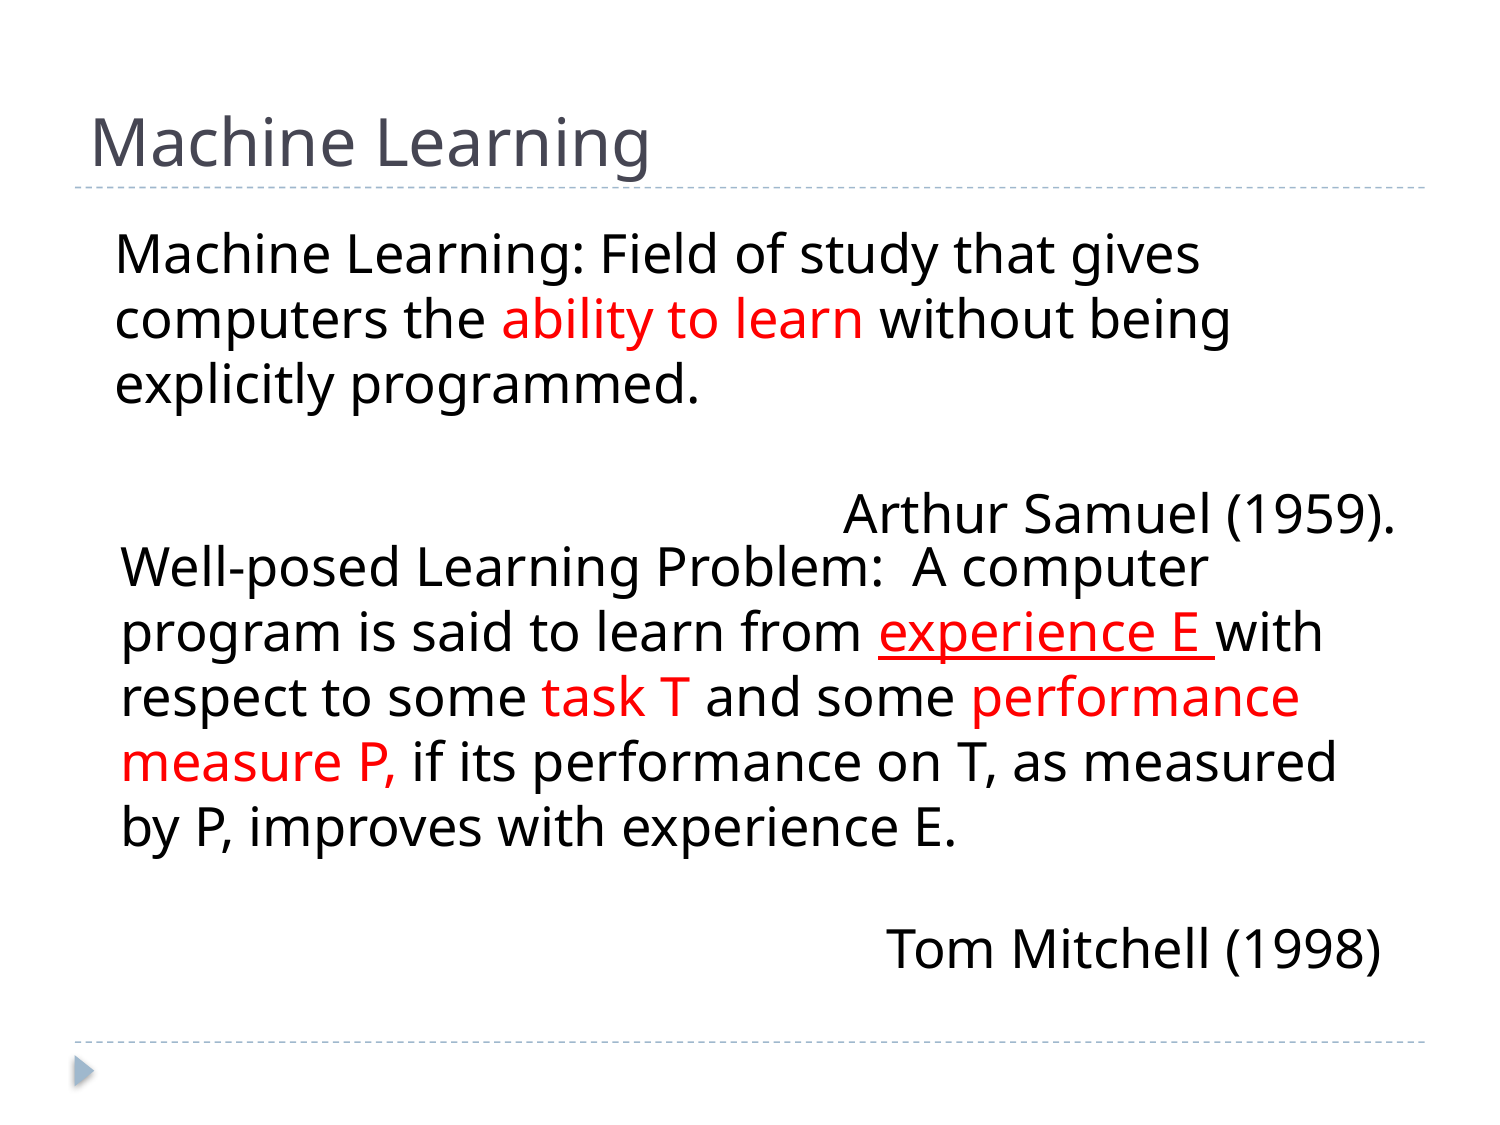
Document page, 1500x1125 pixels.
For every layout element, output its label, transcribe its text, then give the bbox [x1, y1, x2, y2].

text_box Tom Mitchell (1998) [872, 906, 1411, 987]
text_box Well-posed Learning Problem: A computer program is said to learn from experience E with respect to some task T and some performance measure P, if its performance on T, as measured by P, improves with experience E. [105, 524, 1388, 865]
text_box Machine Learning: Field of study that gives computers the ability to learn without being explicitly programmed. Arthur Samuel (1959). [99, 212, 1413, 597]
title Machine Learning [75, 24, 1425, 188]
